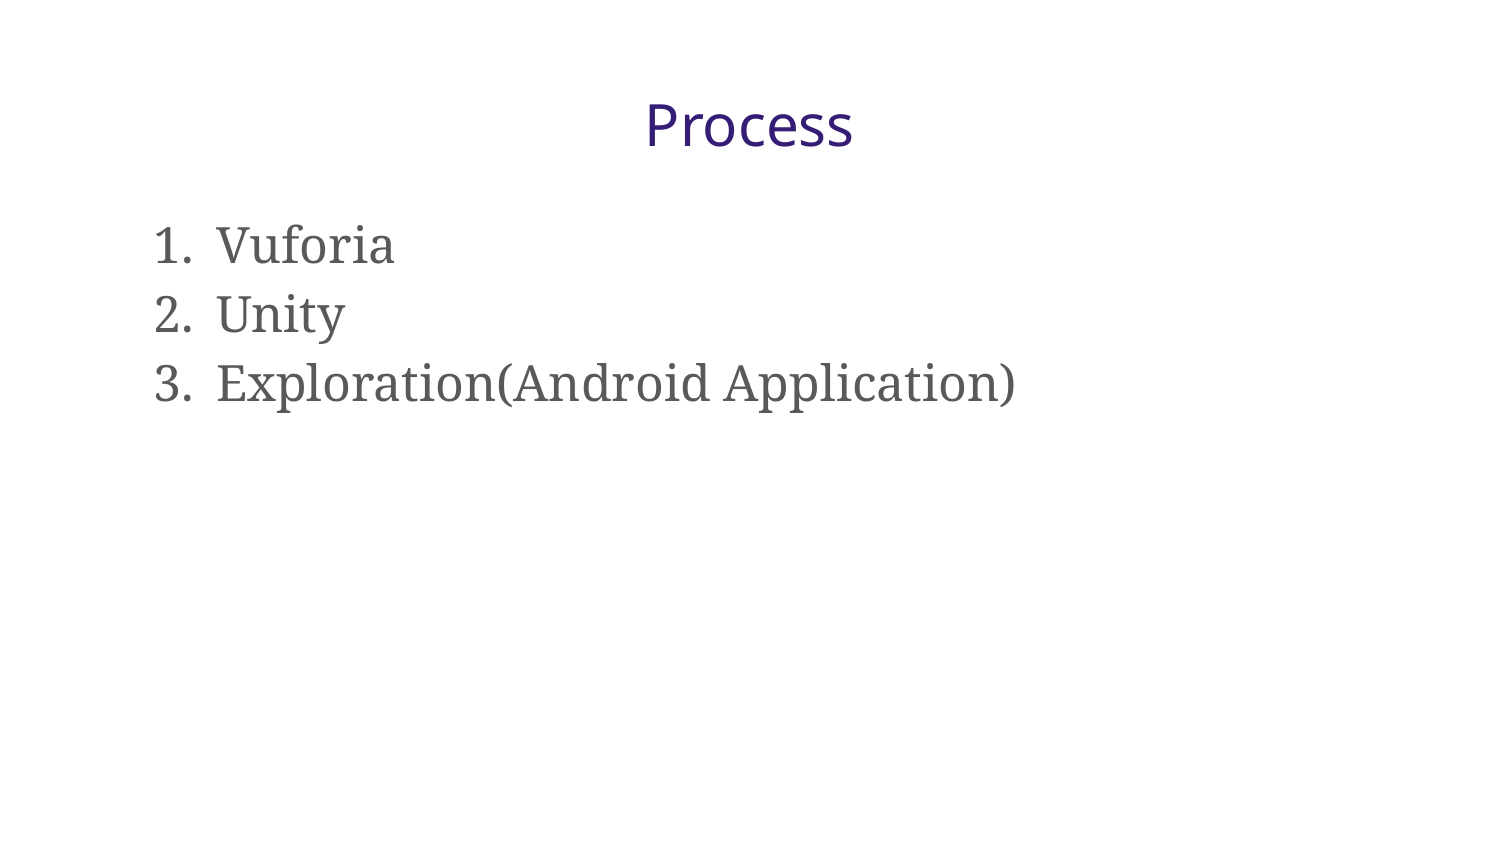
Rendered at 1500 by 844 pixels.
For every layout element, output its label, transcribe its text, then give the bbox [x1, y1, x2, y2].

title Process [51, 72, 1449, 167]
list Vuforia Unity Exploration(Android Application) [51, 189, 1449, 750]
